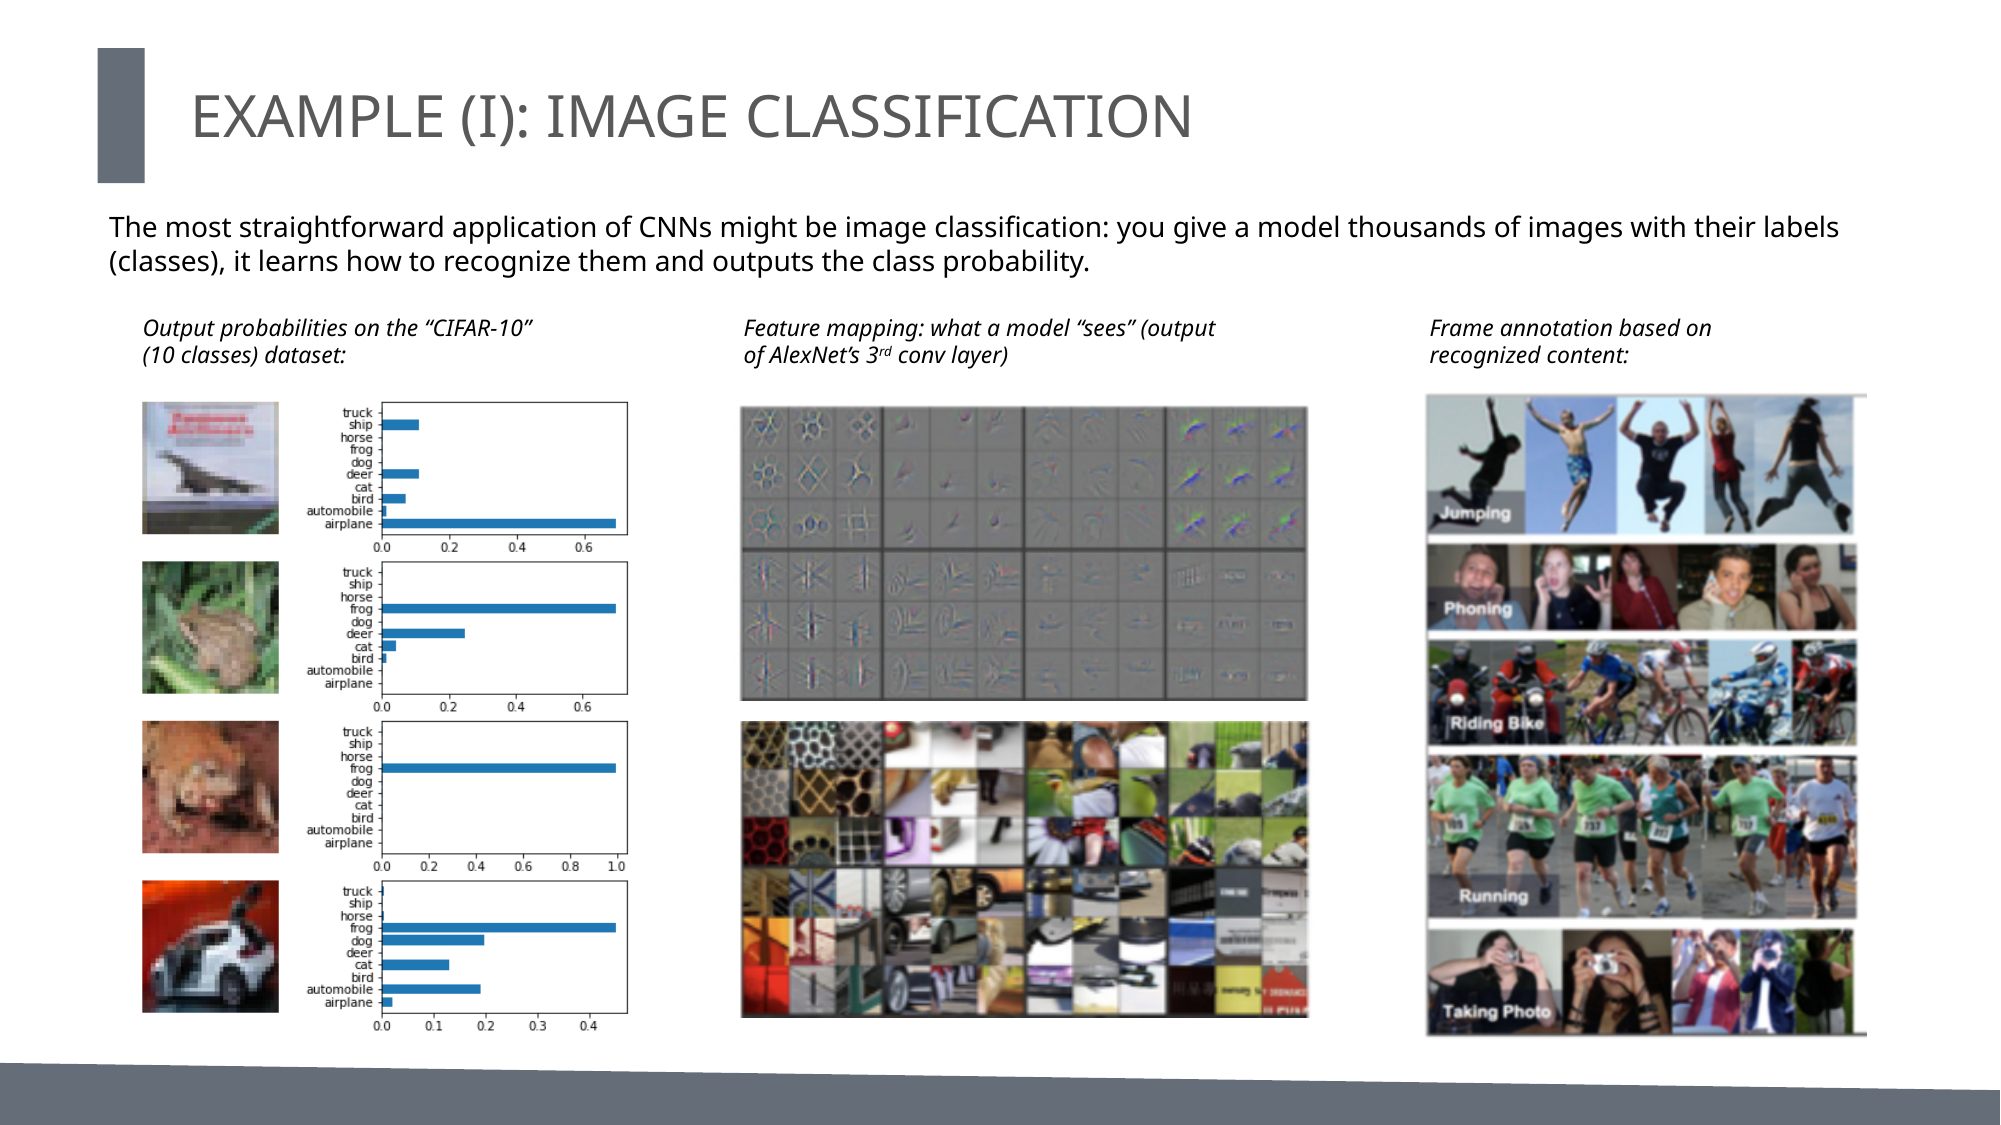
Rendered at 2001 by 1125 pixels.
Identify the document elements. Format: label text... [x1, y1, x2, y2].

picture [1411, 386, 1867, 1048]
text_box EXAMPLE (I): IMAGE CLASSIFICATION [176, 71, 1811, 157]
text_box The most straightforward application of CNNs might be image classification: you give a model thousands of images with their labels (classes), it learns how to recognize them and outputs the class probability. [94, 202, 1868, 285]
text_box Output probabilities on the “CIFAR-10” (10 classes) dataset: [128, 305, 574, 376]
text_box [0, 1061, 2000, 1125]
text_box [97, 47, 146, 184]
text_box Frame annotation based on recognized content: [1414, 305, 1765, 376]
picture [740, 721, 1314, 1018]
picture [127, 393, 637, 1037]
text_box Feature mapping: what a model “sees” (output of AlexNet’s 3rd conv layer) [728, 305, 1242, 376]
picture [734, 405, 1311, 701]
